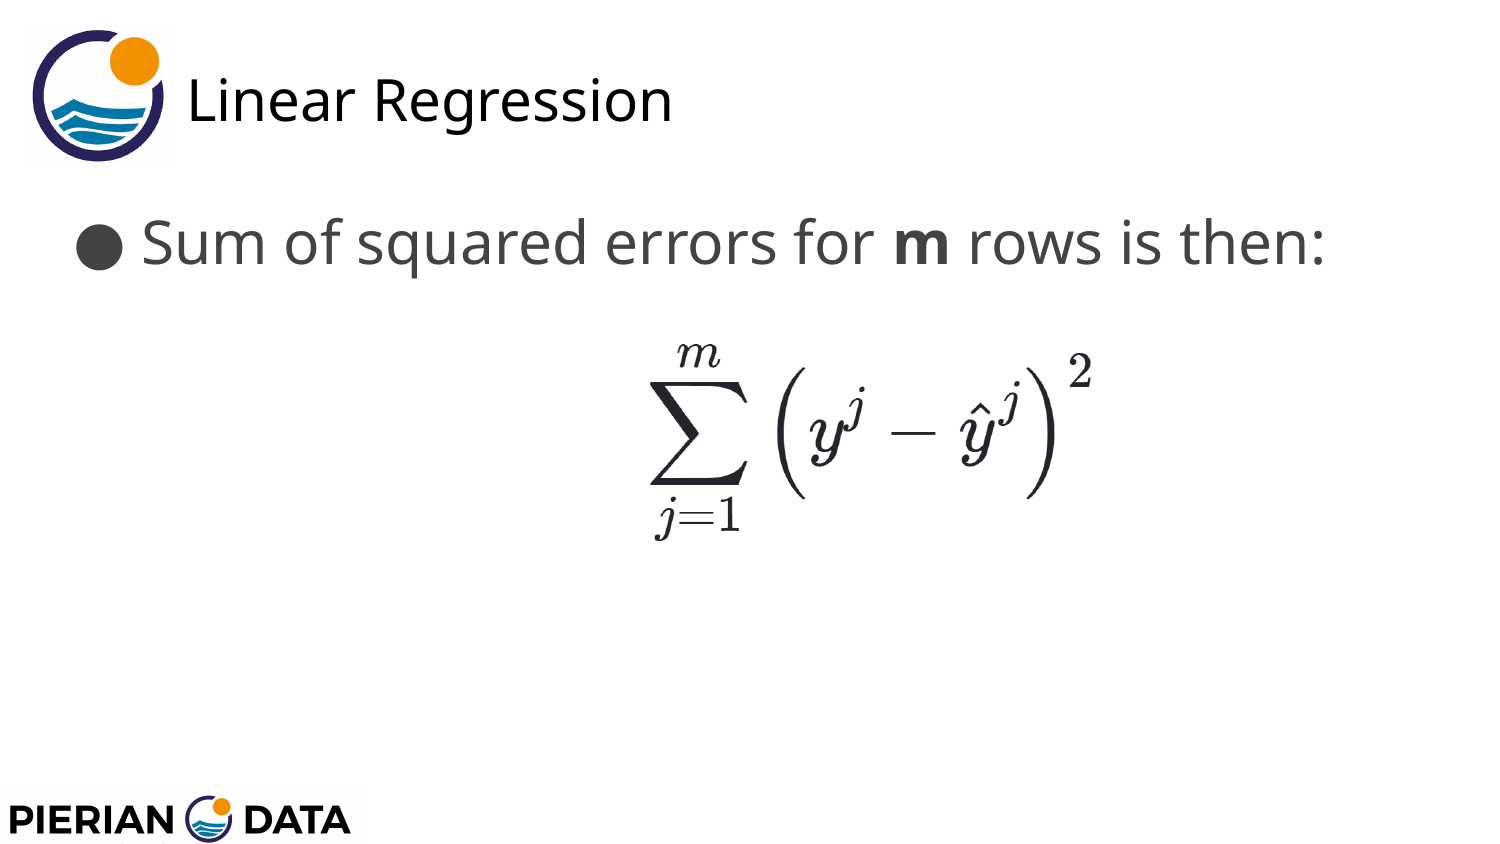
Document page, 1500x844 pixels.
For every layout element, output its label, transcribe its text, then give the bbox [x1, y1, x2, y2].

picture [645, 335, 1102, 550]
picture [0, 787, 368, 844]
picture [24, 24, 172, 167]
list Sum of squared errors for m rows is then: [51, 189, 1476, 750]
title Linear Regression [176, 48, 1449, 143]
